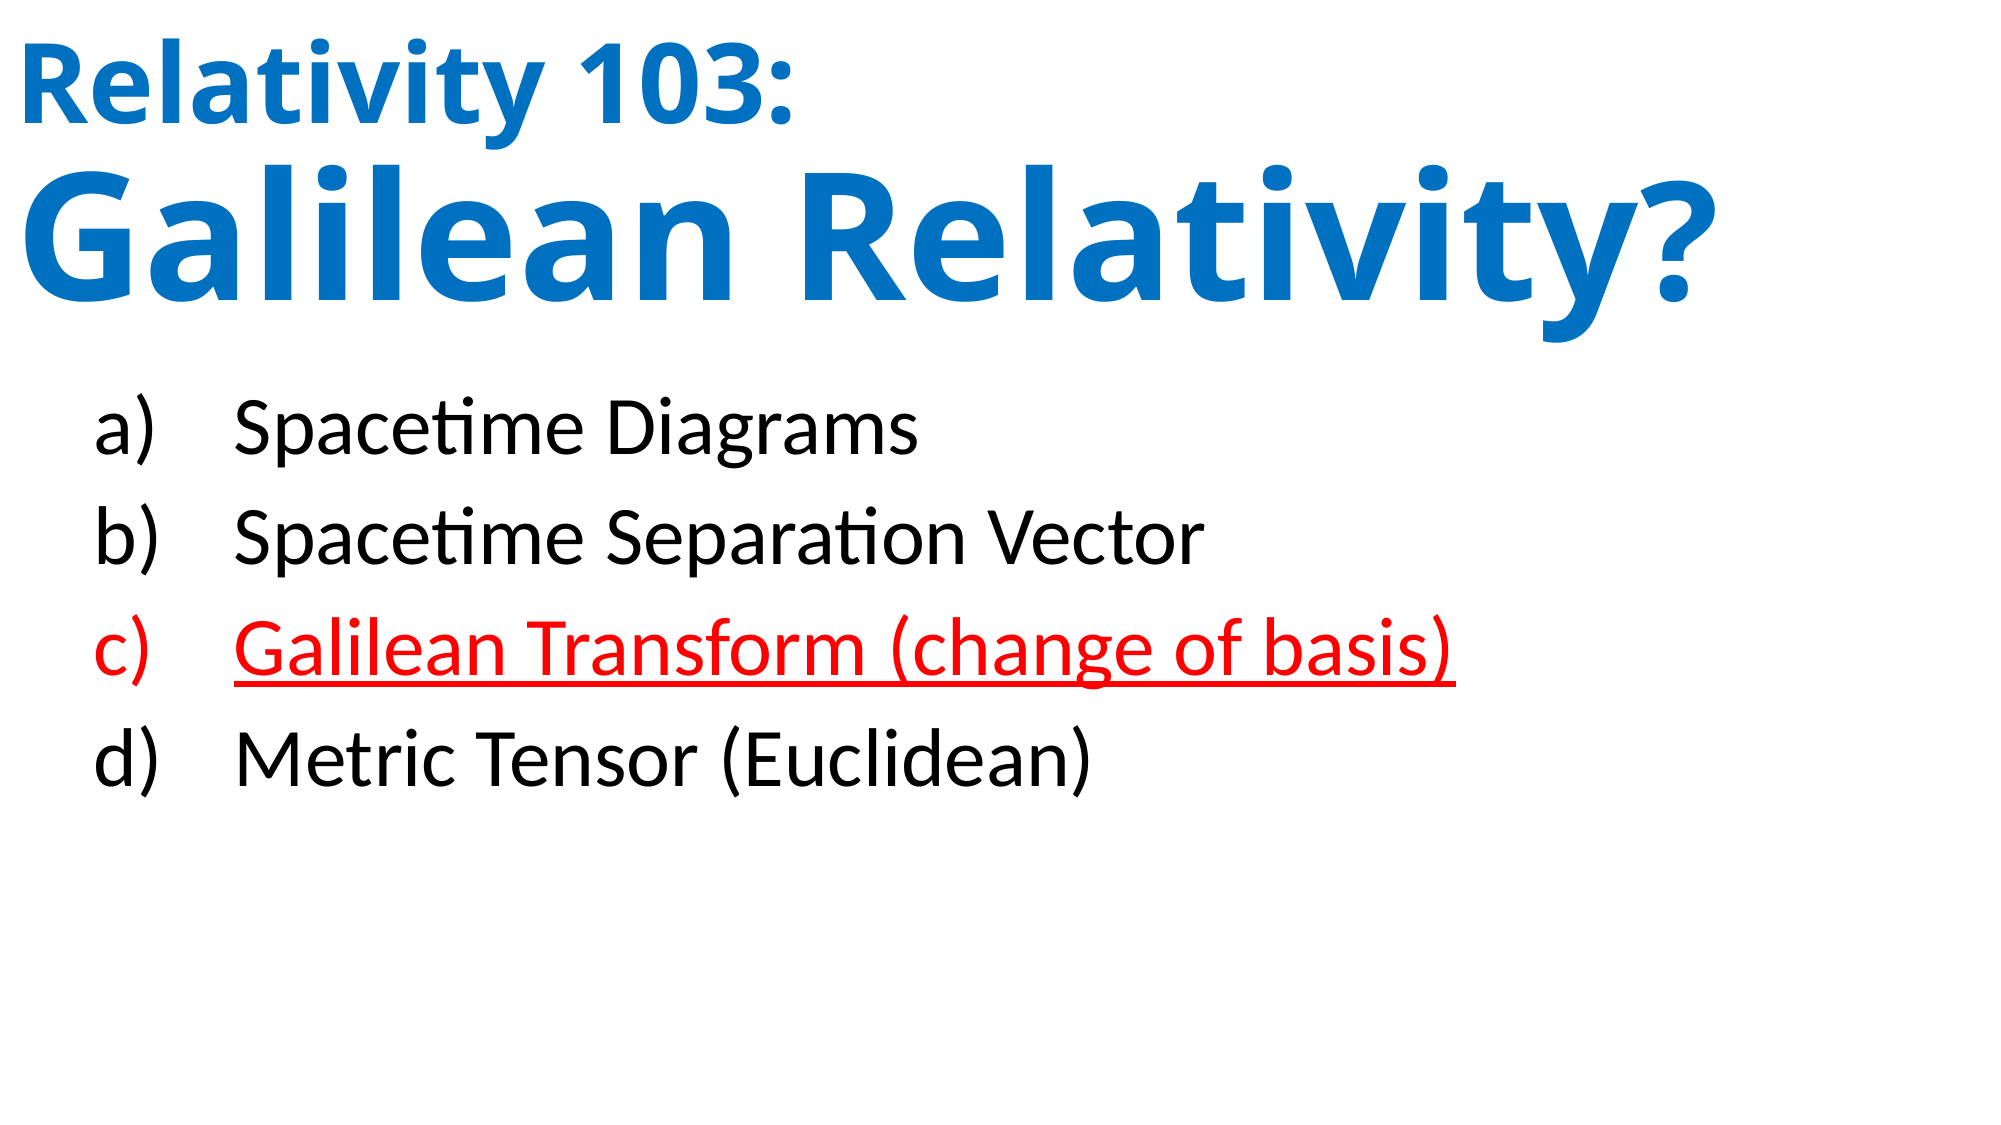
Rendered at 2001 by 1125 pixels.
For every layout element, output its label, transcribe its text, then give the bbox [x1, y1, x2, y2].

title Relativity 103: Galilean Relativity? [0, 0, 1759, 347]
subtitle Spacetime Diagrams Spacetime Separation Vector Galilean Transform (change of basis) Metric Tensor (Euclidean) [78, 375, 1894, 1057]
